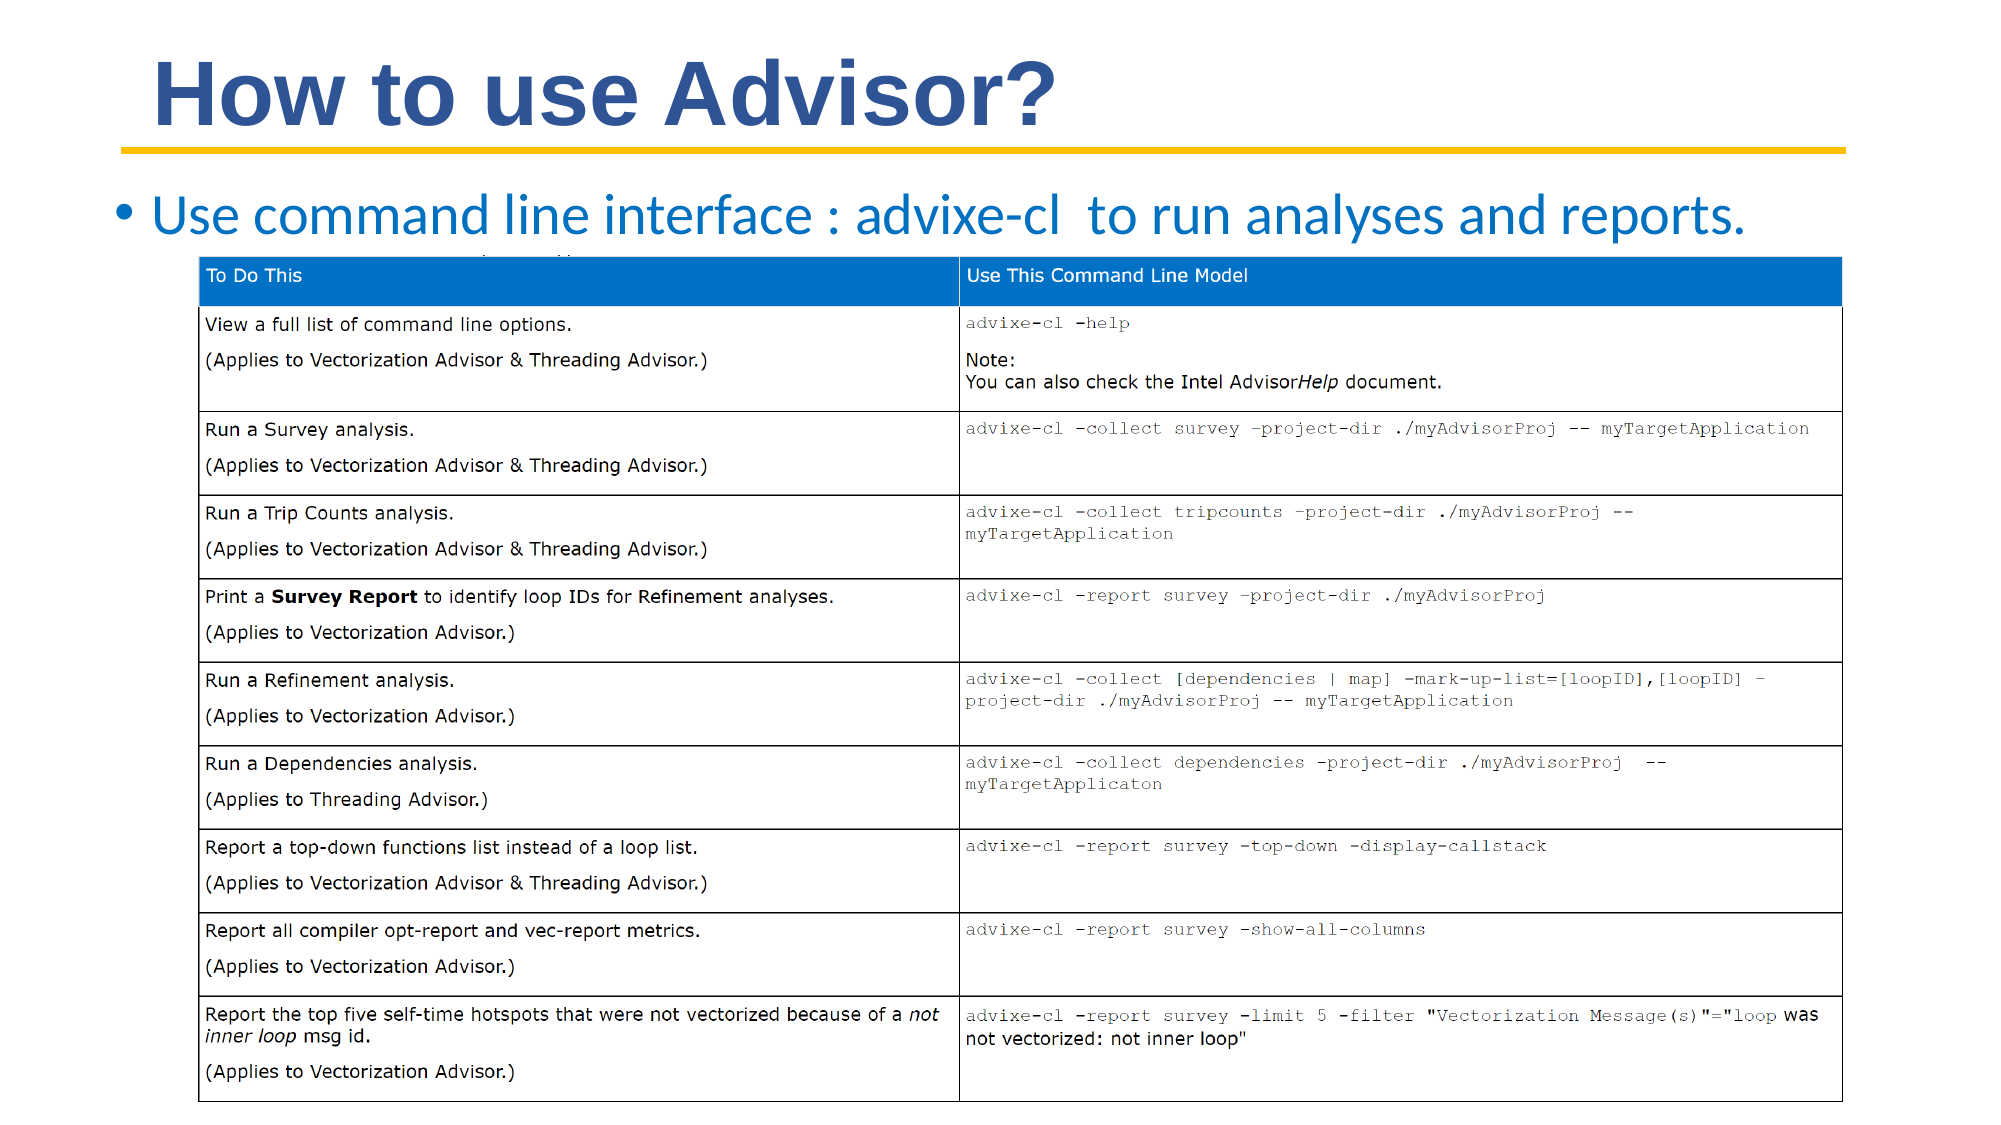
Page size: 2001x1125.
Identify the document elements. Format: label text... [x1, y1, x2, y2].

list Use command line interface : advixe-cl to run analyses and reports. [99, 169, 1825, 916]
title How to use Advisor? [137, 0, 1863, 205]
picture [198, 255, 1844, 1104]
